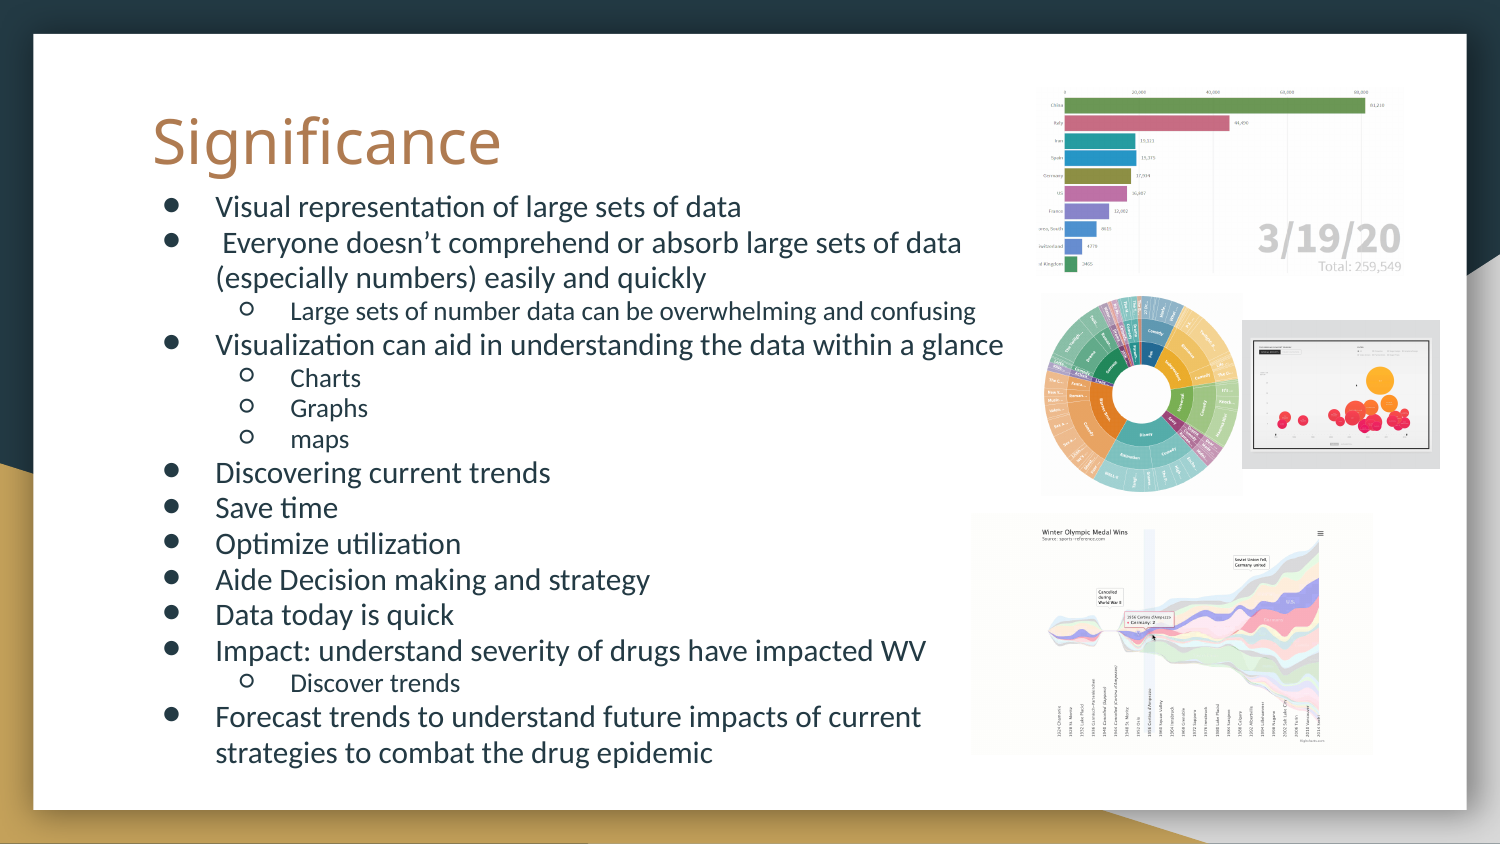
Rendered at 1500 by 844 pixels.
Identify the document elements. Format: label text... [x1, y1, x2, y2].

picture [971, 513, 1374, 755]
title Significance [137, 86, 1035, 244]
picture [1036, 87, 1404, 276]
picture [1041, 293, 1440, 496]
list Visual representation of large sets of data Everyone doesn’t comprehend or absorb large sets of data (especially numbers) easily and quickly Large sets of number data can be overwhelming and confusing Visualization can aid in understanding the data within a glance Charts Graphs maps Discovering current trends Save time Optimize utilization Aide Decision making and strategy Data today is quick Impact: understand severity of drugs have impacted WV Discover trends Forecast trends to understand future impacts of current strategies to combat the drug epidemic [125, 174, 1029, 772]
